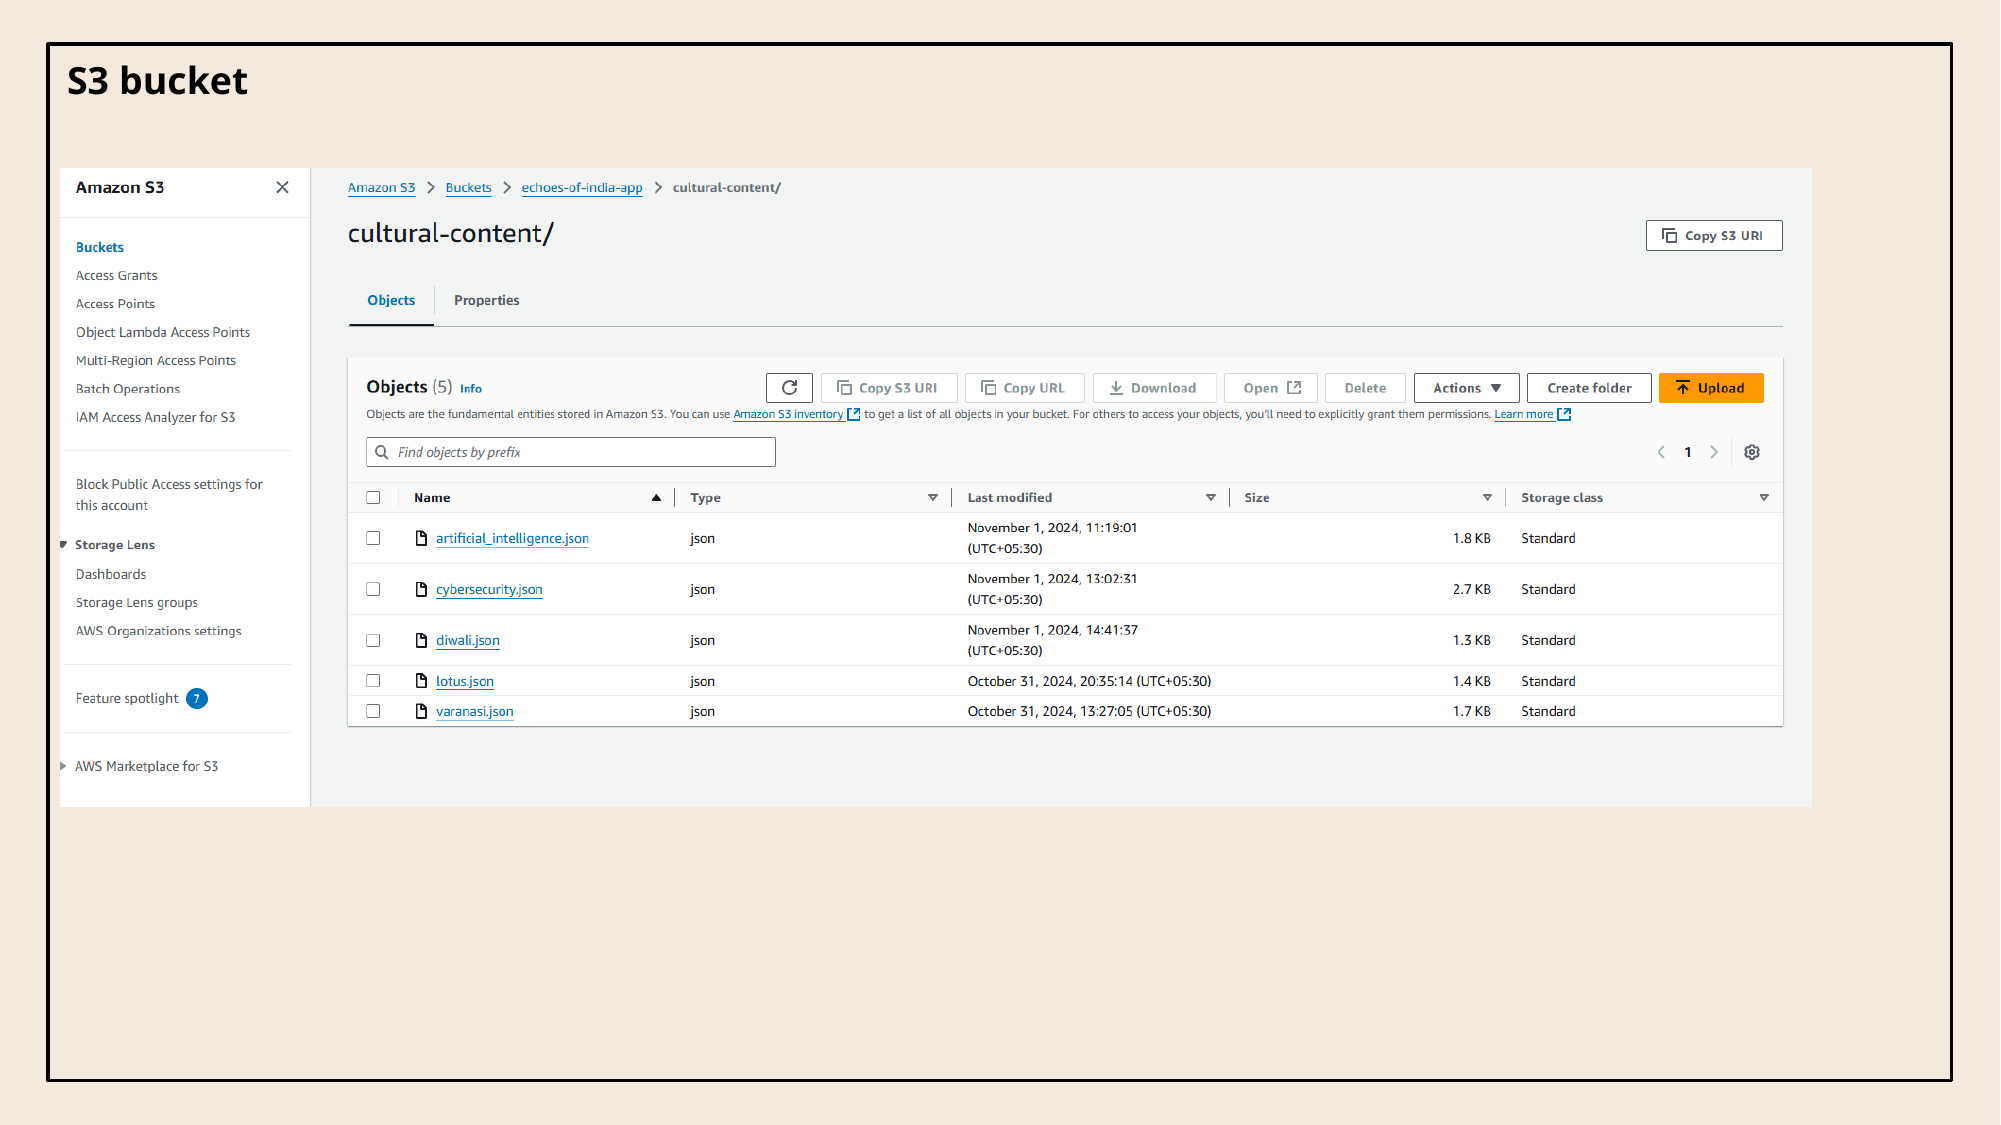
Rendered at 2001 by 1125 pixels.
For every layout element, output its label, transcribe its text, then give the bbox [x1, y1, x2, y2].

text_box S3 bucket [52, 49, 264, 110]
picture [60, 168, 1812, 807]
